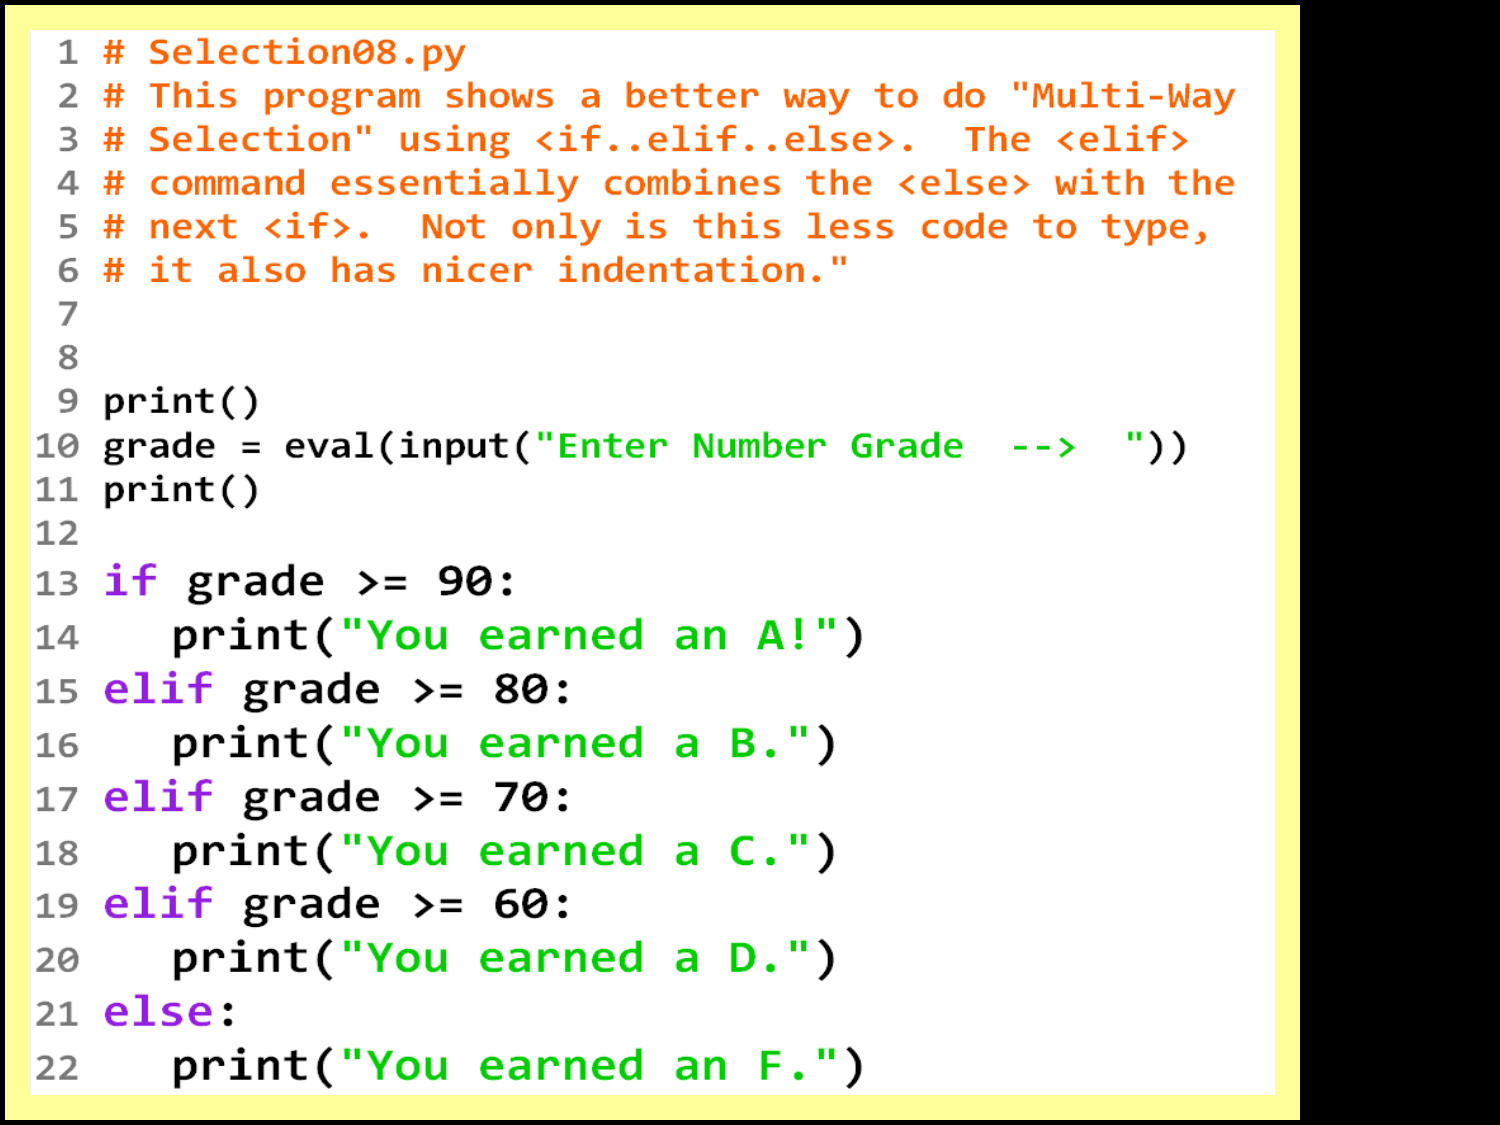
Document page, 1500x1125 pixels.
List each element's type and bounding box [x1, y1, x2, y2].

picture [29, 29, 1276, 1096]
